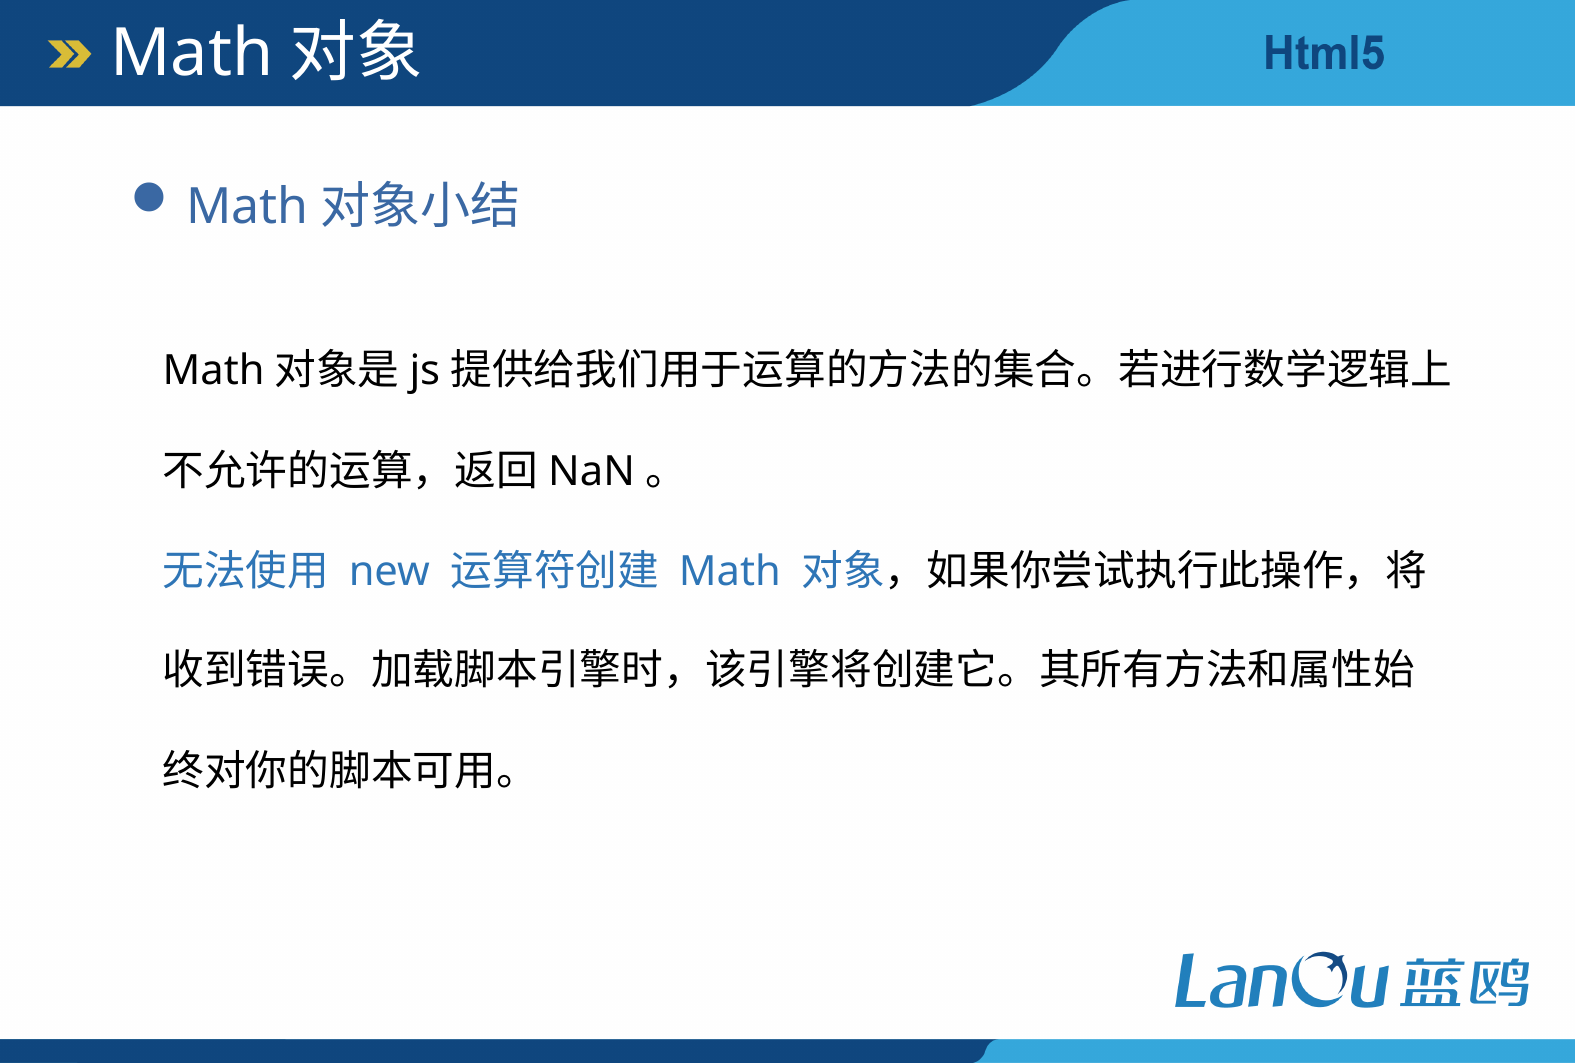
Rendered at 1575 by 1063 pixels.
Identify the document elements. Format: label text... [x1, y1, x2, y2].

text_box Math对象 [102, 1, 431, 97]
picture [0, 0, 1575, 1063]
text_box Math对象是js提供给我们用于运算的方法的集合。若进行数学逻辑上不允许的运算，返回NaN。 无法使用 new 运算符创建 Math 对象，如果你尝试执行此操作，将收到错误。加载脚本引擎时，该引擎将创建它。其所有方法和属性始终对你的脚本可用。 [147, 285, 1469, 801]
text_box Math对象小结 [122, 166, 529, 242]
